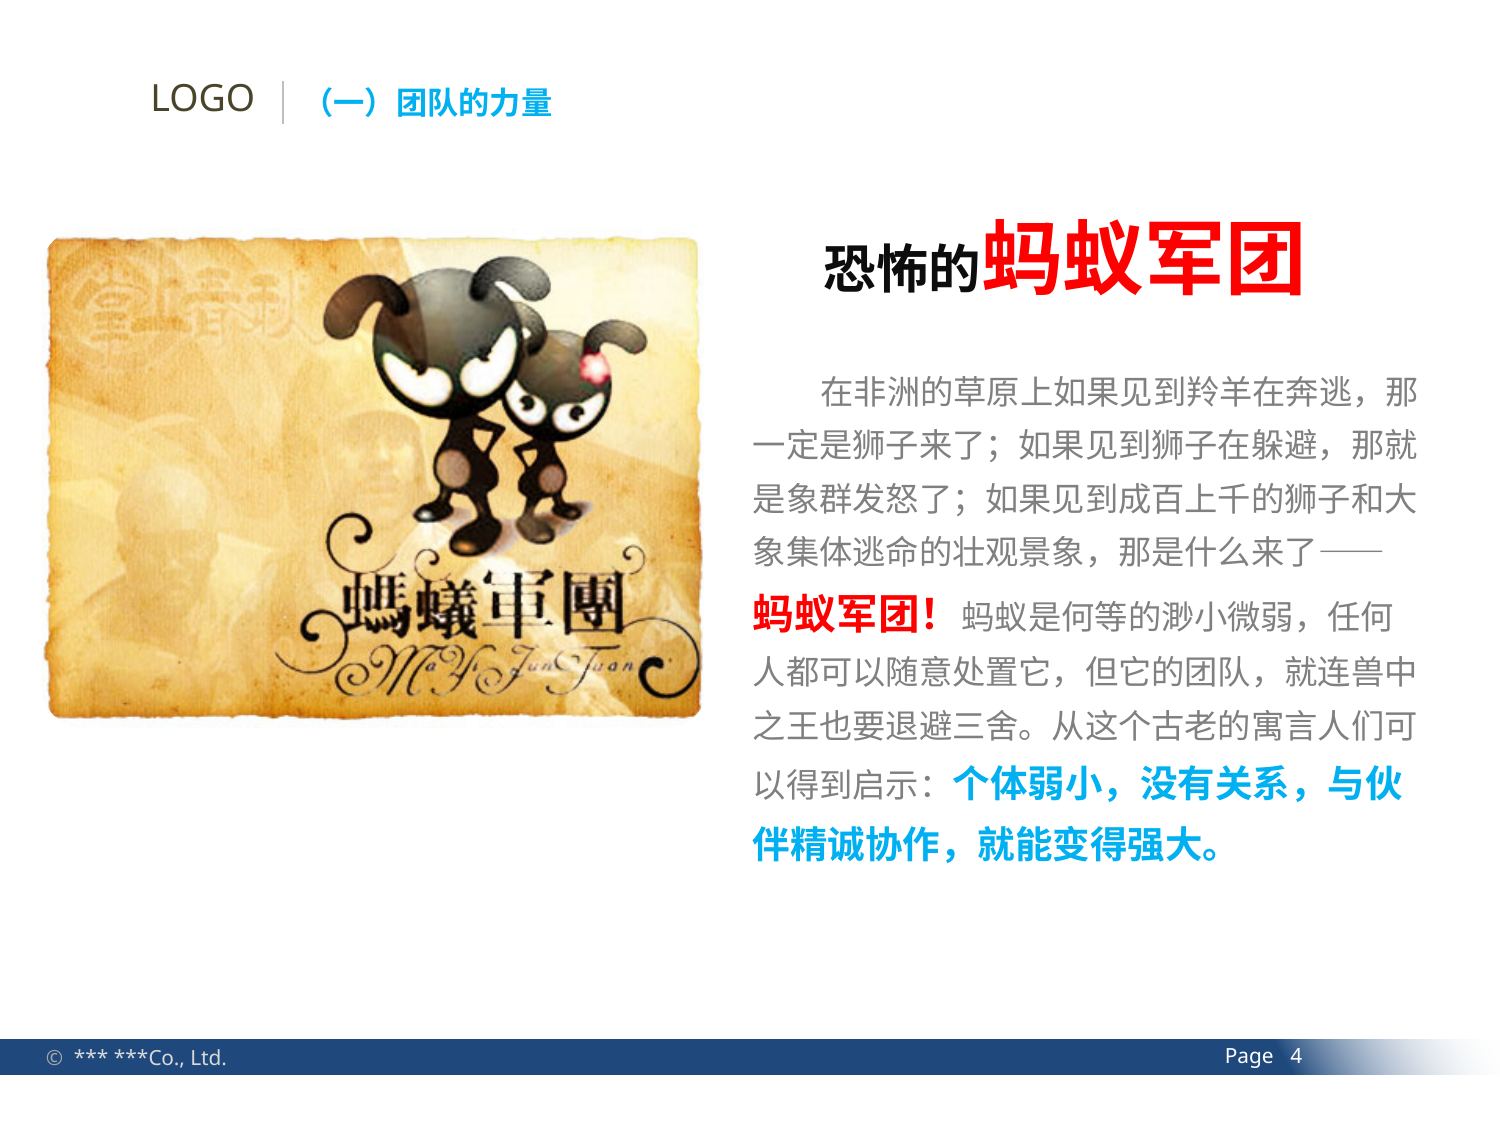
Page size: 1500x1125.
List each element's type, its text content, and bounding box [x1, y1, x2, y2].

text_box 在非洲的草原上如果见到羚羊在奔逃，那一定是狮子来了；如果见到狮子在躲避，那就是象群发怒了；如果见到成百上千的狮子和大象集体逃命的壮观景象，那是什么来了——蚂蚁军团！蚂蚁是何等的渺小微弱，任何人都可以随意处置它，但它的团队，就连兽中之王也要退避三舍。从这个古老的寓言人们可以得到启示：个体弱小，没有关系，与伙伴精诚协作，就能变得强大。 [738, 349, 1436, 873]
text_box 恐怖的蚂蚁军团 [808, 162, 1391, 350]
title （一）团队的力量 [287, 78, 1376, 127]
picture [40, 227, 709, 729]
